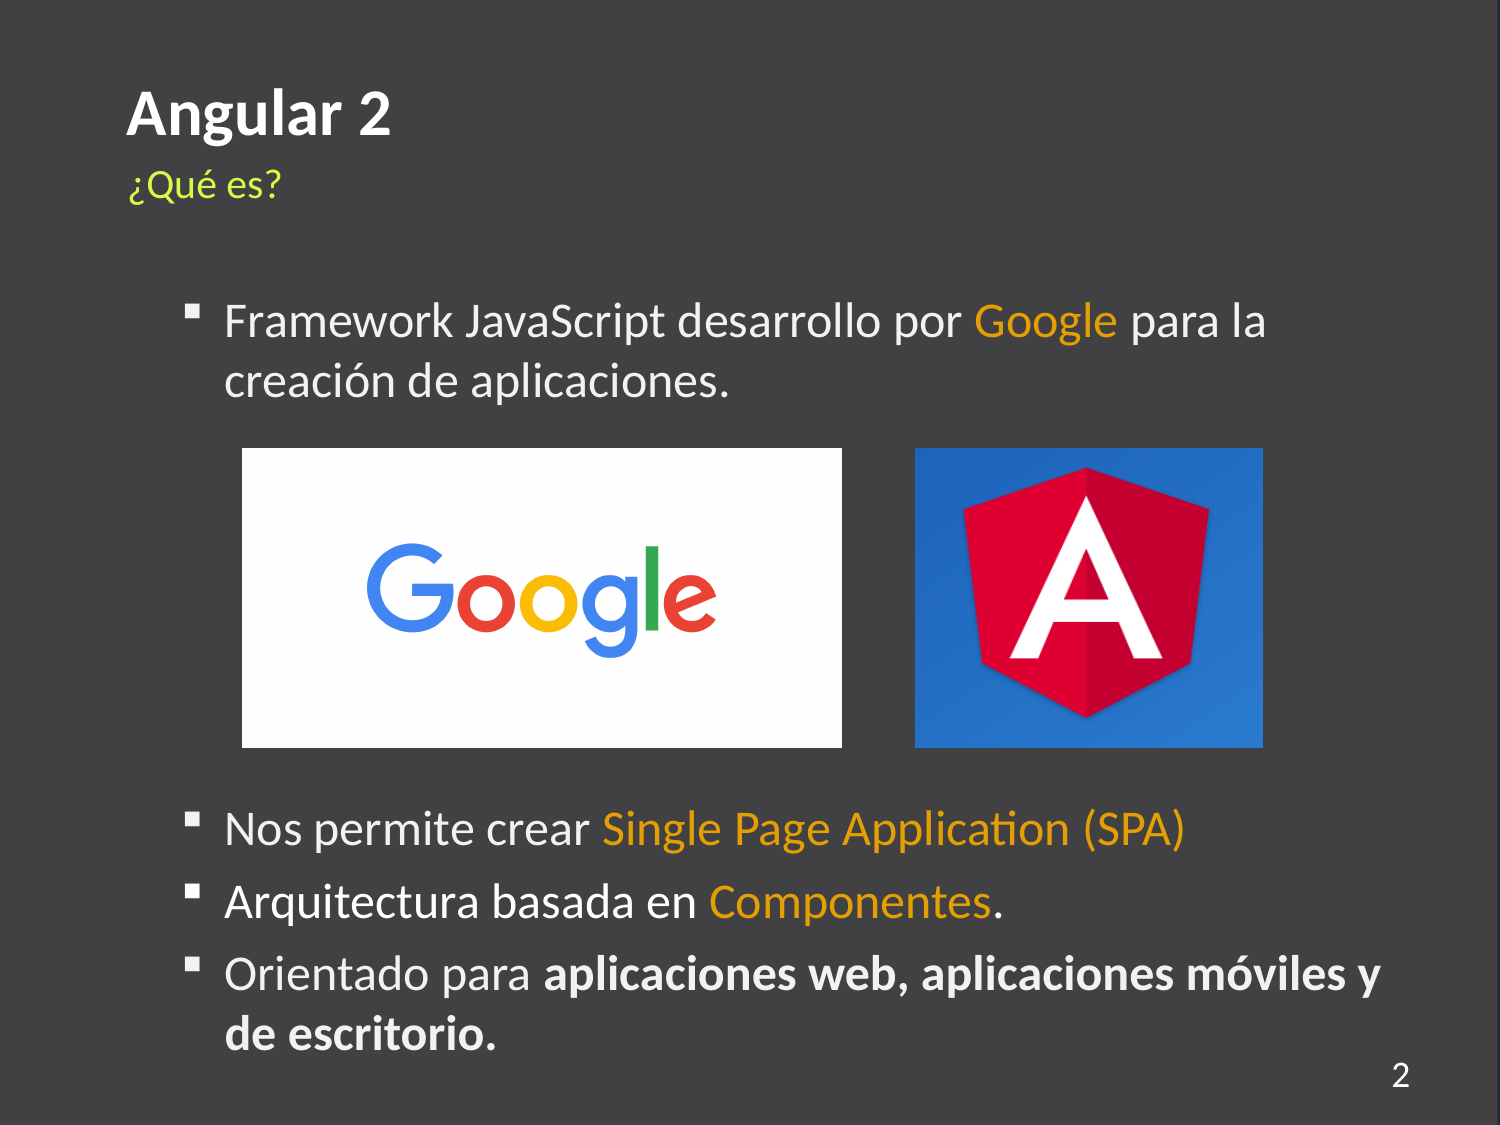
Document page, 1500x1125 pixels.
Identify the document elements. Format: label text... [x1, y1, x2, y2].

picture [915, 447, 1264, 748]
text_box Framework JavaScript desarrollo por Google para la creación de aplicaciones. Nos permite crear Single Page Application (SPA) Arquitectura basada en Componentes. Orientado para aplicaciones web, aplicaciones móviles y de escritorio. [137, 280, 1450, 966]
text_box [112, 255, 1425, 941]
text_box ¿Qué es? [112, 148, 1425, 220]
list Angular 2 [112, 78, 1069, 148]
text_box 2 [1281, 1042, 1425, 1103]
picture [241, 447, 842, 748]
